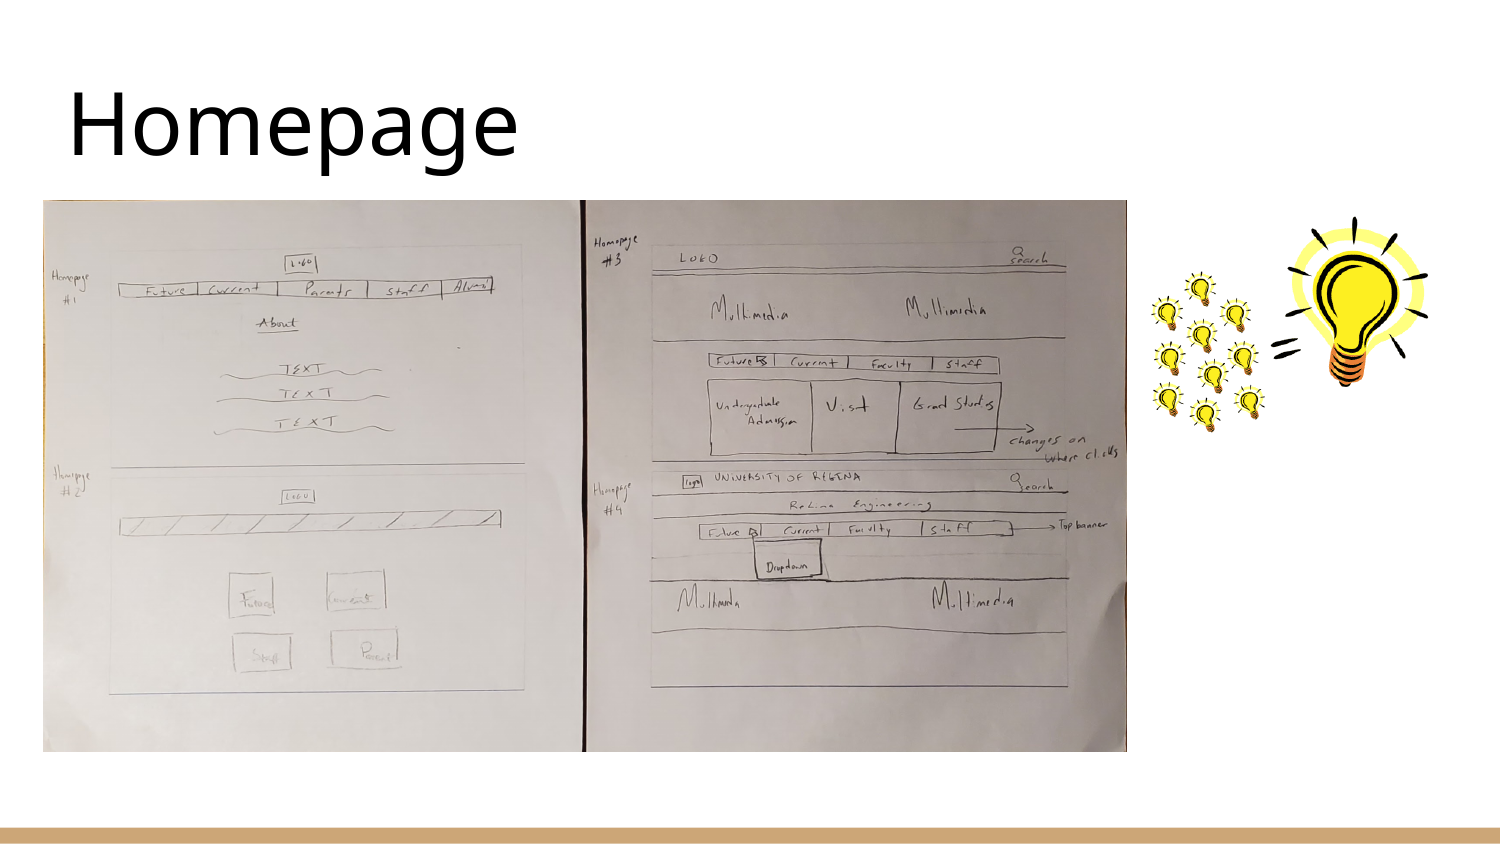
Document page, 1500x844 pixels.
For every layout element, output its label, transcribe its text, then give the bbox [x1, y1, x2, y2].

picture [43, 200, 1127, 752]
title Homepage [51, 51, 1449, 189]
picture [1142, 209, 1436, 442]
